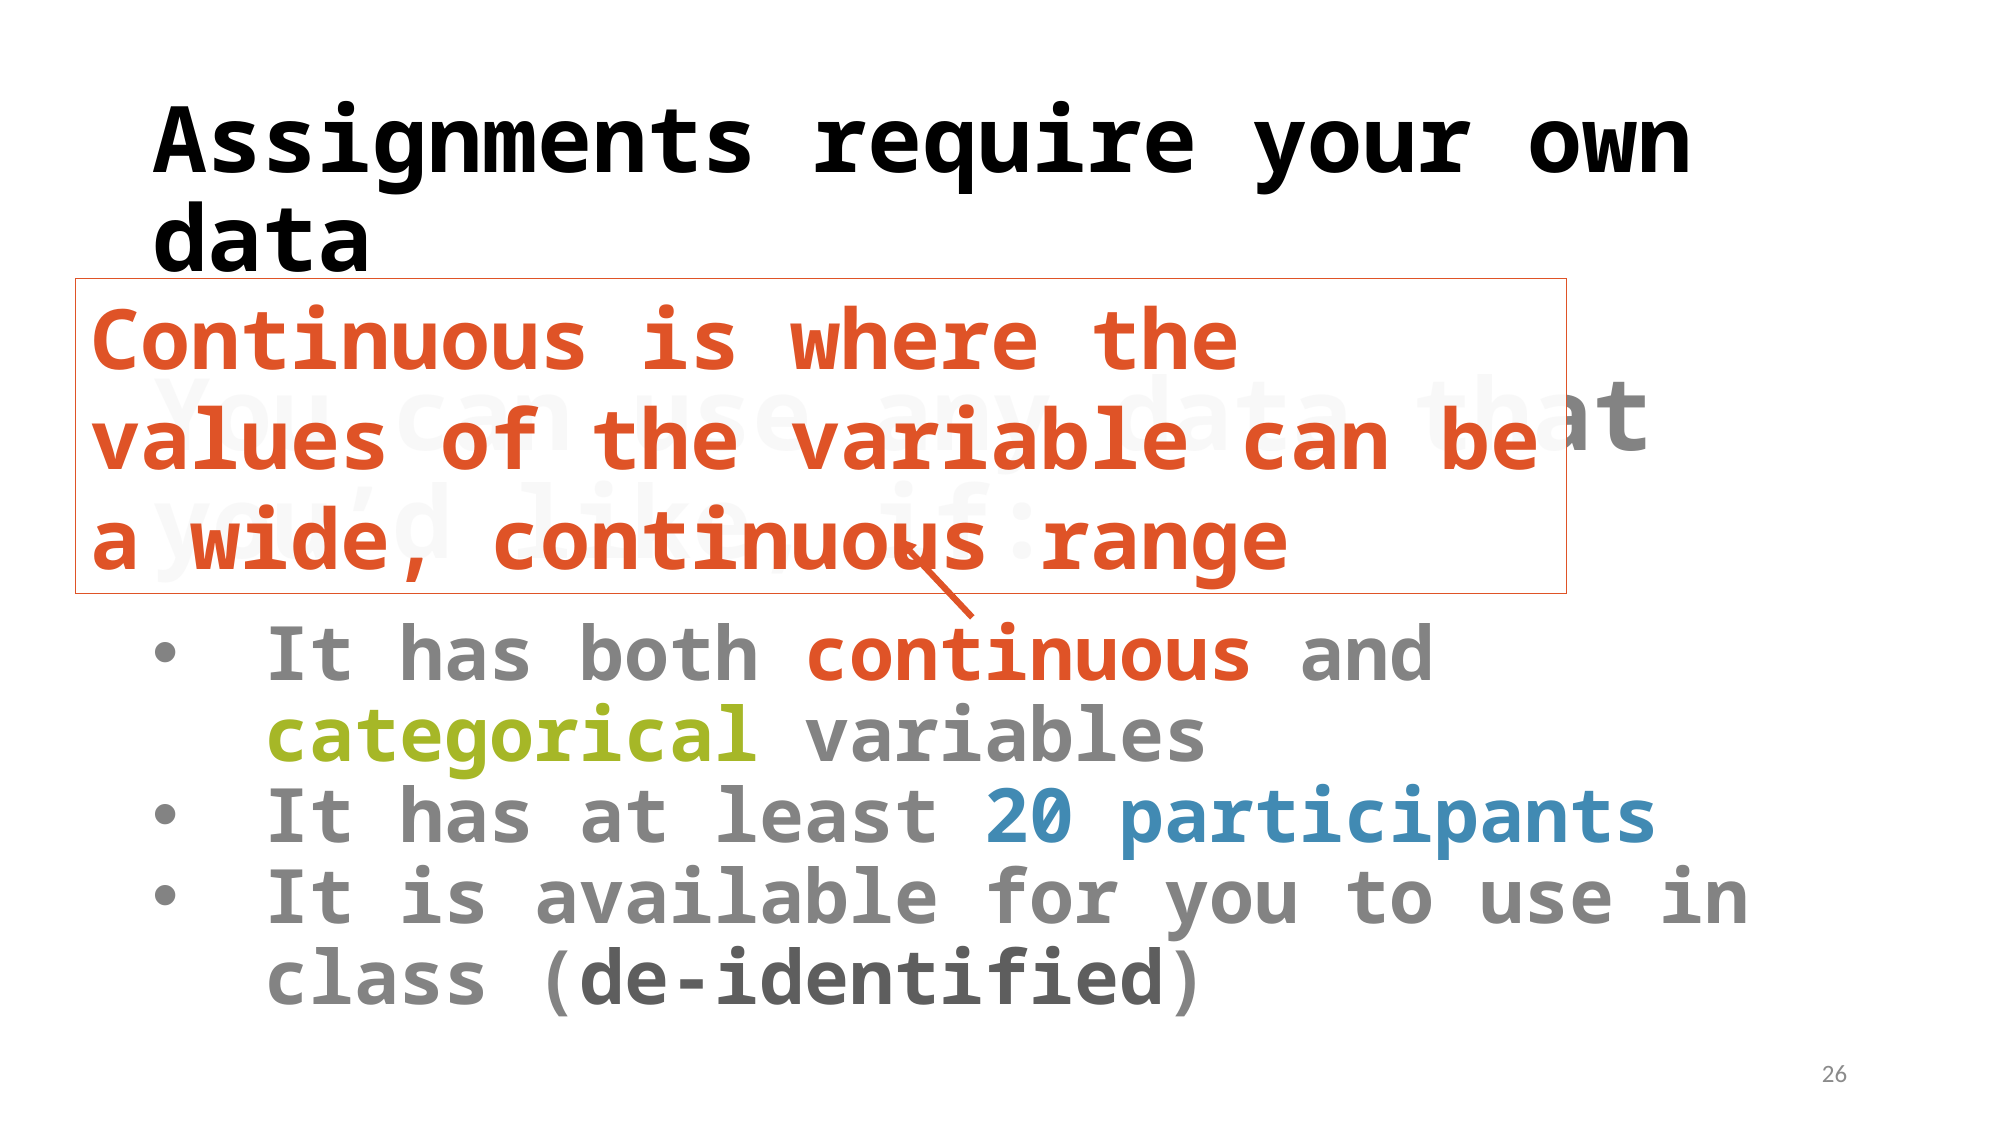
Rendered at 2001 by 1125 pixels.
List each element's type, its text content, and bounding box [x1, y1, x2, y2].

text_box Continuous is where the values of the variable can be a wide, continuous range [75, 278, 1567, 594]
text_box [897, 537, 973, 618]
text_box You can use any data that you’d like, if: It has both continuous and categorical variables It has at least 20 participants It is available for you to use in class (de-identified) [137, 281, 1863, 1104]
slide_number 26 [1412, 1042, 1863, 1103]
title Assignments require your own data [137, 59, 1863, 281]
